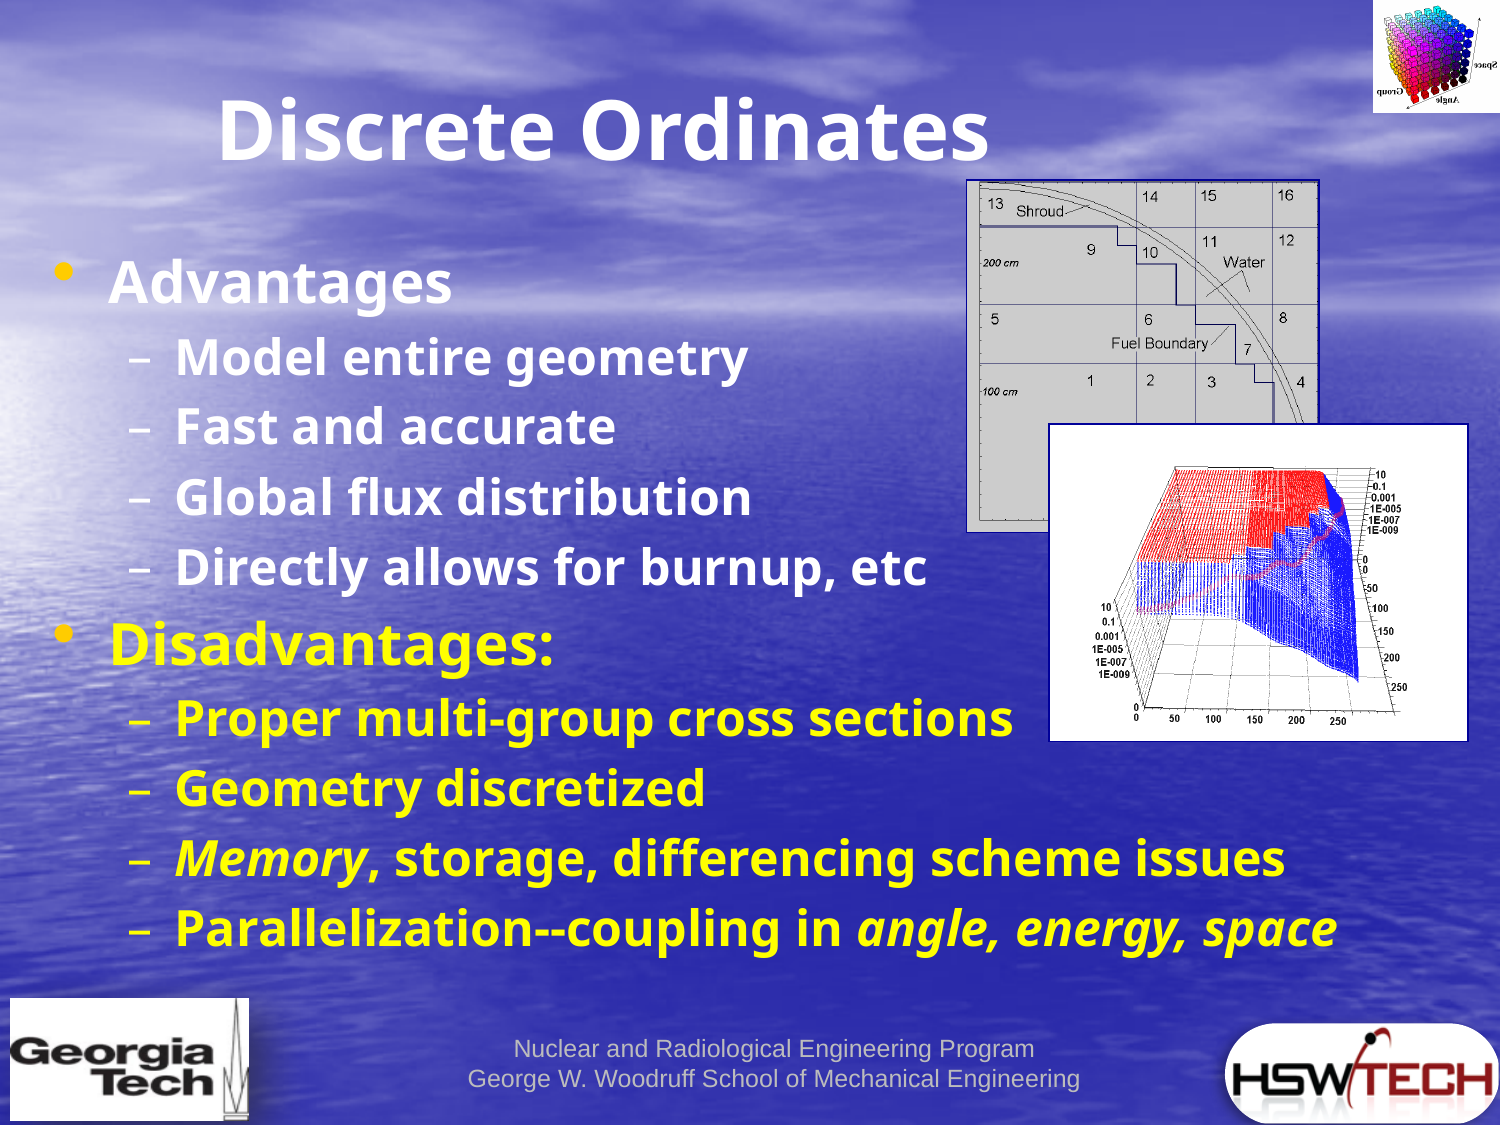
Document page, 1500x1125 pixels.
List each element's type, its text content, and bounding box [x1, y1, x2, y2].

title Discrete Ordinates [199, 37, 1251, 226]
picture [967, 180, 1468, 742]
picture [1224, 1023, 1500, 1125]
list Advantages Model entire geometry Fast and accurate Global flux distribution Directly allows for burnup, etc Disadvantages: Proper multi-group cross sections Geometry discretized Memory, storage, differencing scheme issues Parallelization--coupling in angle, energy, space [37, 237, 1451, 1013]
picture [10, 998, 249, 1121]
